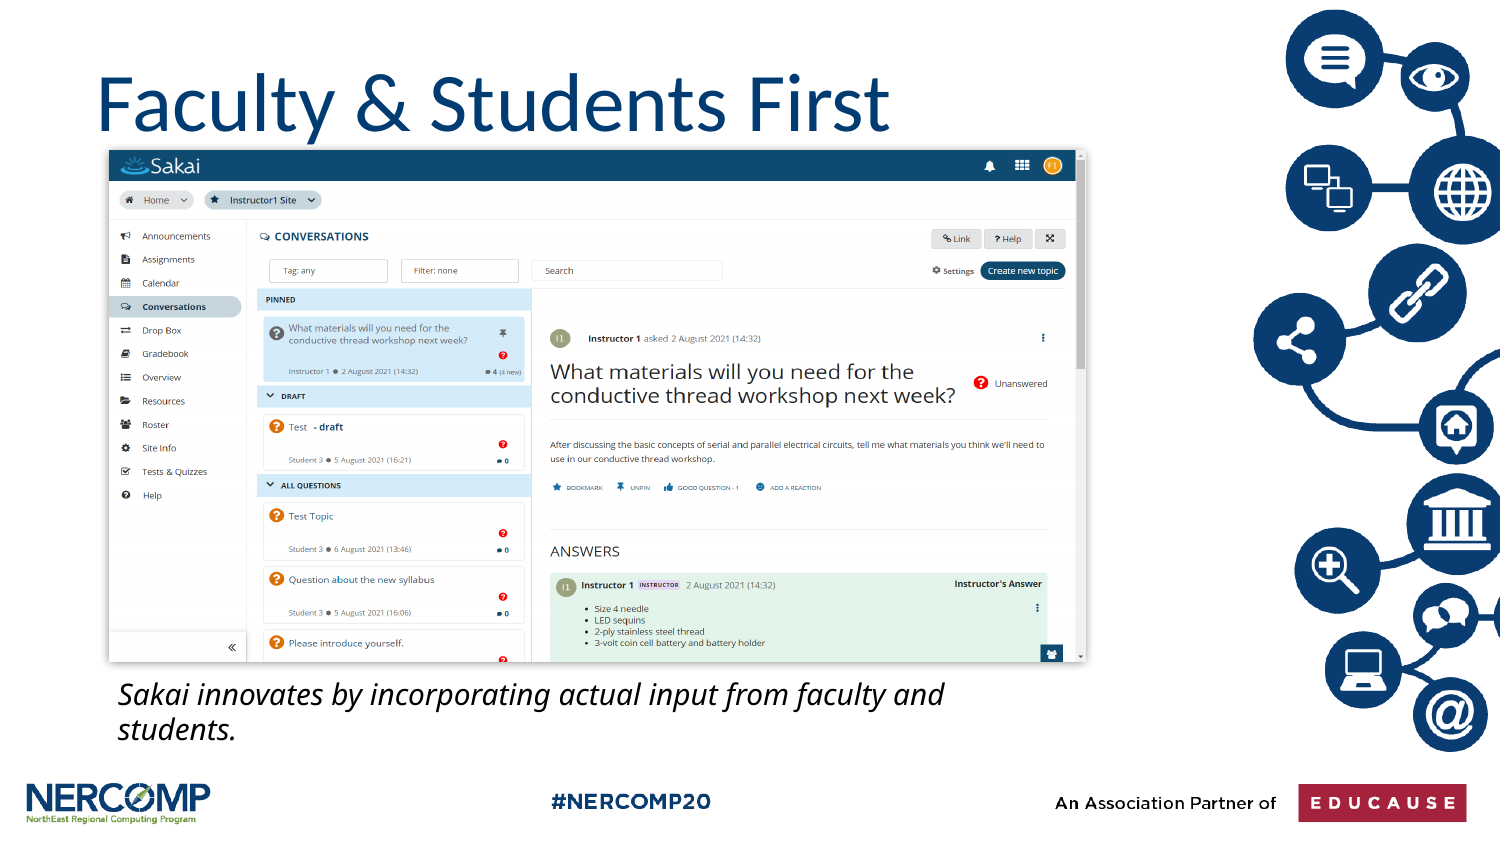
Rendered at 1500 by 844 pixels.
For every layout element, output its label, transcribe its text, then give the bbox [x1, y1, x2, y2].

title Faculty & Students First [81, 41, 1197, 182]
picture [0, 0, 1500, 844]
text_box Sakai innovates by incorporating actual input from faculty and students. [102, 660, 1080, 762]
